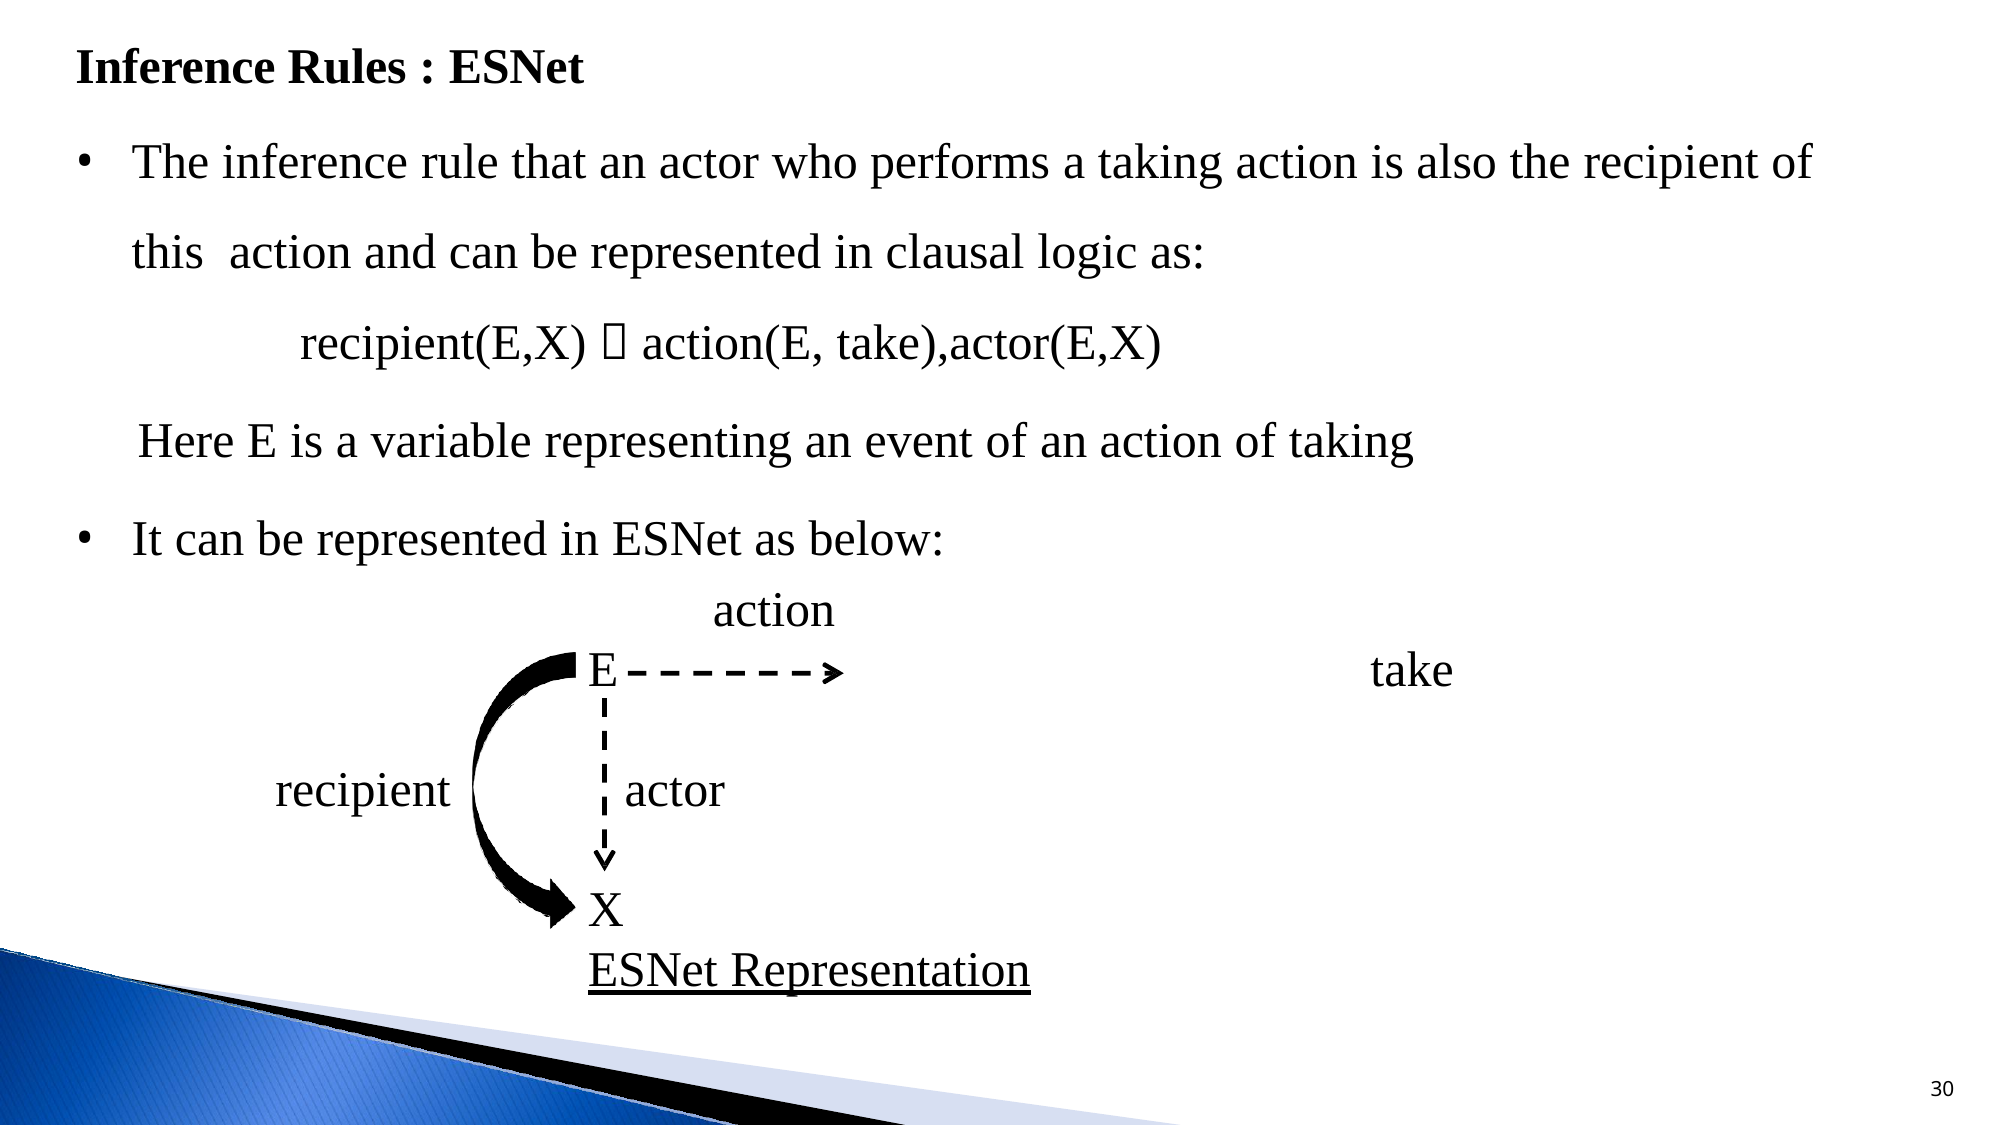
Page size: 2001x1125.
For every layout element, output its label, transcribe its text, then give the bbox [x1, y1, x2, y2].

text_box [627, 670, 647, 676]
text_box [602, 829, 607, 849]
picture [472, 652, 576, 929]
text_box [693, 670, 713, 676]
text_box [791, 670, 811, 676]
text_box recipient [273, 754, 453, 817]
text_box actor [622, 754, 727, 817]
text_box [602, 730, 607, 750]
text_box [602, 796, 607, 816]
text_box [822, 662, 844, 685]
text_box [758, 670, 778, 676]
text_box Inference Rules : ESNet The inference rule that an actor who performs a taking action is also the recipient of this action and can be represented in clausal logic as: recipient(E,X)  action(E, take),actor(E,X) Here E is a variable representing an event of an action of taking It can be represented in ESNet as below: action E take [73, 3, 1895, 697]
picture [0, 948, 743, 1125]
text_box [593, 849, 616, 872]
slide_number 30 [1924, 1071, 1963, 1125]
text_box [660, 670, 680, 676]
text_box [602, 763, 607, 783]
text_box X ESNet Representation [585, 874, 1034, 997]
text_box [726, 670, 745, 676]
text_box [602, 698, 607, 717]
